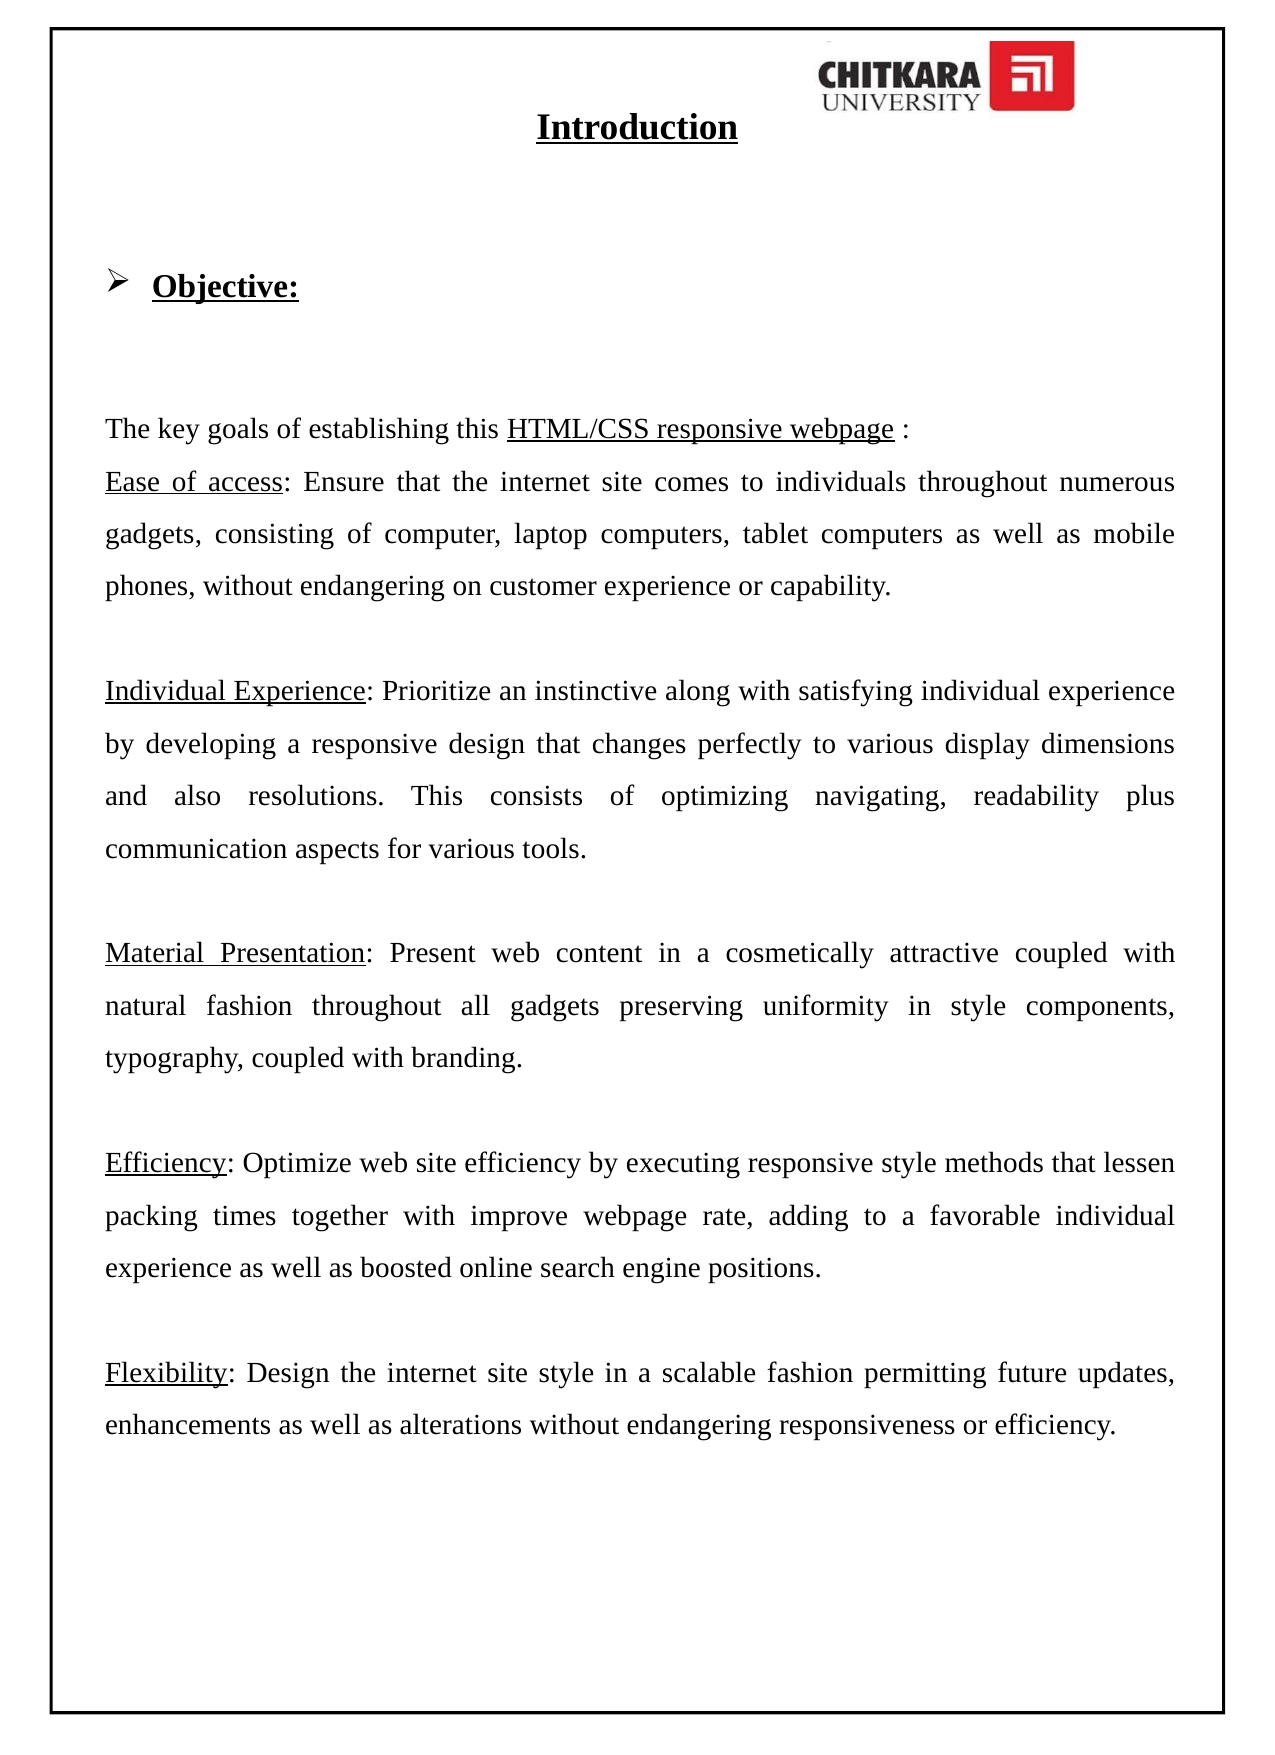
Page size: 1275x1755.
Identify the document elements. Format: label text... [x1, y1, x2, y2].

picture [814, 41, 1077, 102]
subtitle Objective: The key goals of establishing this HTML/CSS responsive webpage : Ease of access: Ensure that the internet site comes to individuals throughout numerous gadgets, consisting of computer, laptop computers, tablet computers as well as mobile phones, without endangering on customer experience or capability. Individual Experience: Prioritize an instinctive along with satisfying individual experience by developing a responsive design that changes perfectly to various display dimensions and also resolutions. This consists of optimizing navigating, readability plus communication aspects for various tools. Material Presentation: Present web content in a cosmetically attractive coupled with natural fashion throughout all gadgets preserving uniformity in style components, typography, coupled with branding. Efficiency: Optimize web site efficiency by executing responsive style methods that lessen packing times together with improve webpage rate, adding to a favorable individual experience as well as boosted online search engine positions. Flexibility: Design the internet site style in a scalable fashion permitting future updates, enhancements as well as alterations without endangering responsiveness or efficiency. [105, 264, 1177, 1448]
text_box [49, 27, 1226, 1715]
title Introduction [110, 102, 1165, 148]
